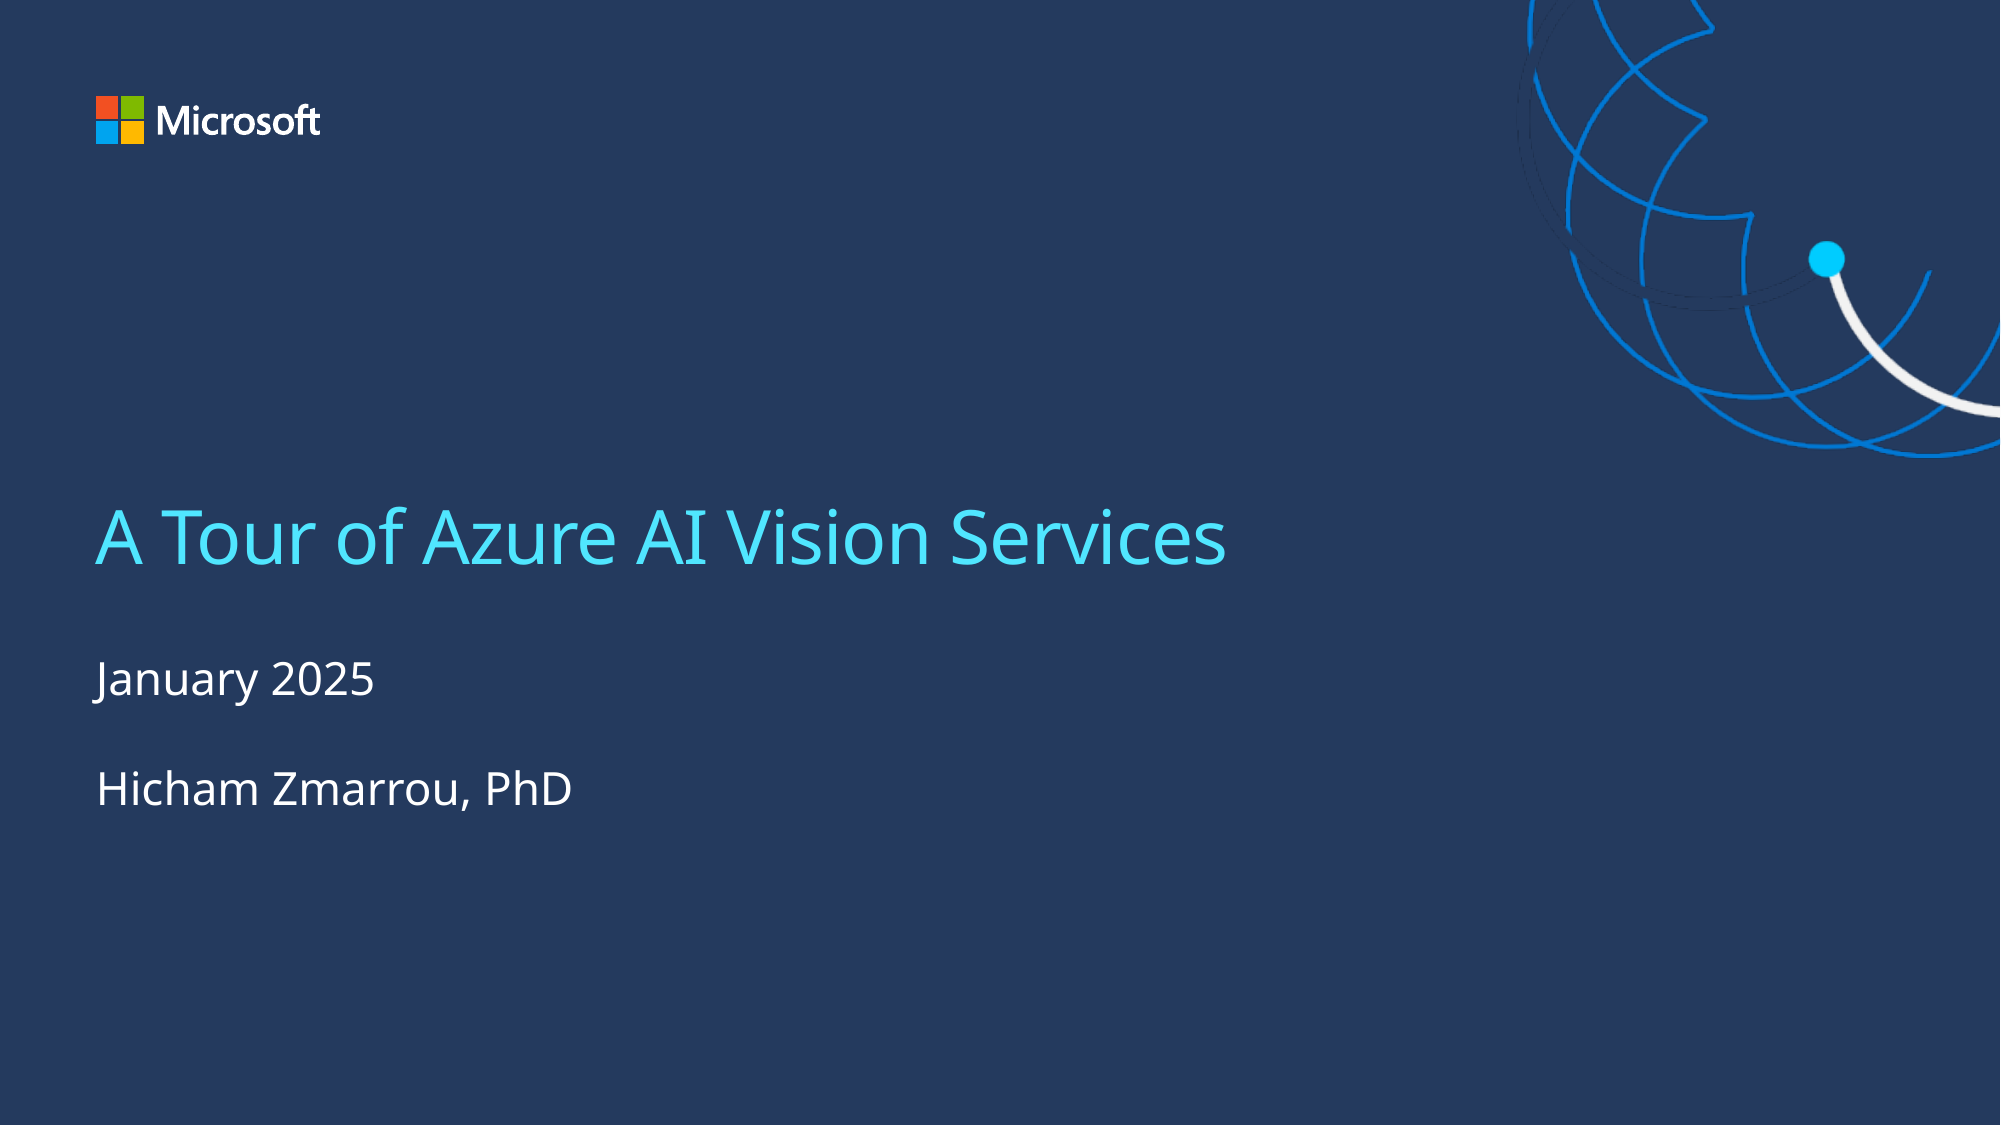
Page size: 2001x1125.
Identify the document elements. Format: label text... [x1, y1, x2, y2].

title A Tour of Azure AI Vision Services [95, 488, 1596, 580]
list January 2025 Hicham Zmarrou, PhD [95, 650, 1792, 817]
